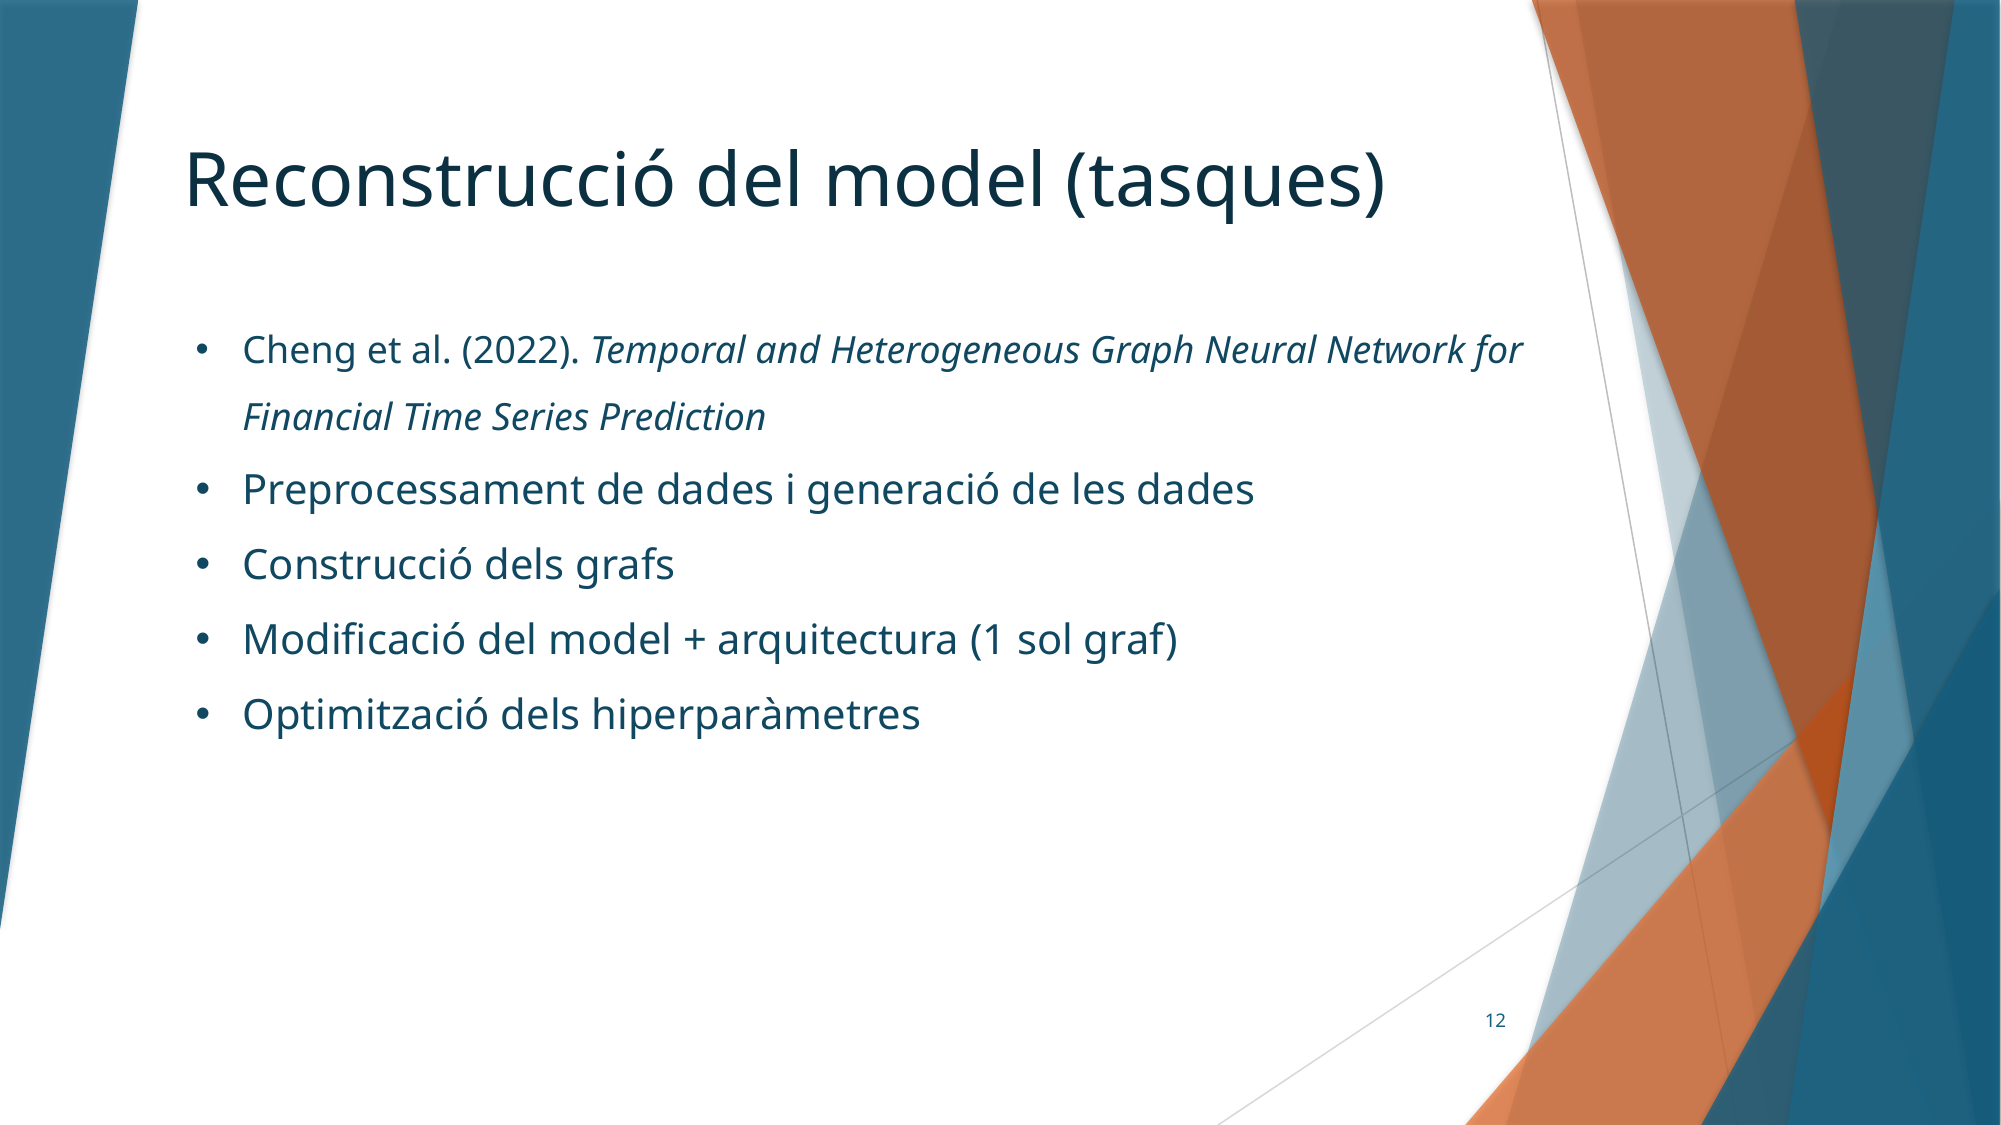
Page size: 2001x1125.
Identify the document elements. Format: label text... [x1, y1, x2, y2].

slide_number 12 [1409, 991, 1522, 1051]
text_box Reconstrucció del model (tasques) [168, 123, 1554, 229]
text_box Cheng et al. (2022). Temporal and Heterogeneous Graph Neural Network for Financial Time Series Prediction Preprocessament de dades i generació de les dades Construcció dels grafs Modificació del model + arquitectura (1 sol graf) Optimització dels hiperparàmetres [180, 295, 1542, 791]
